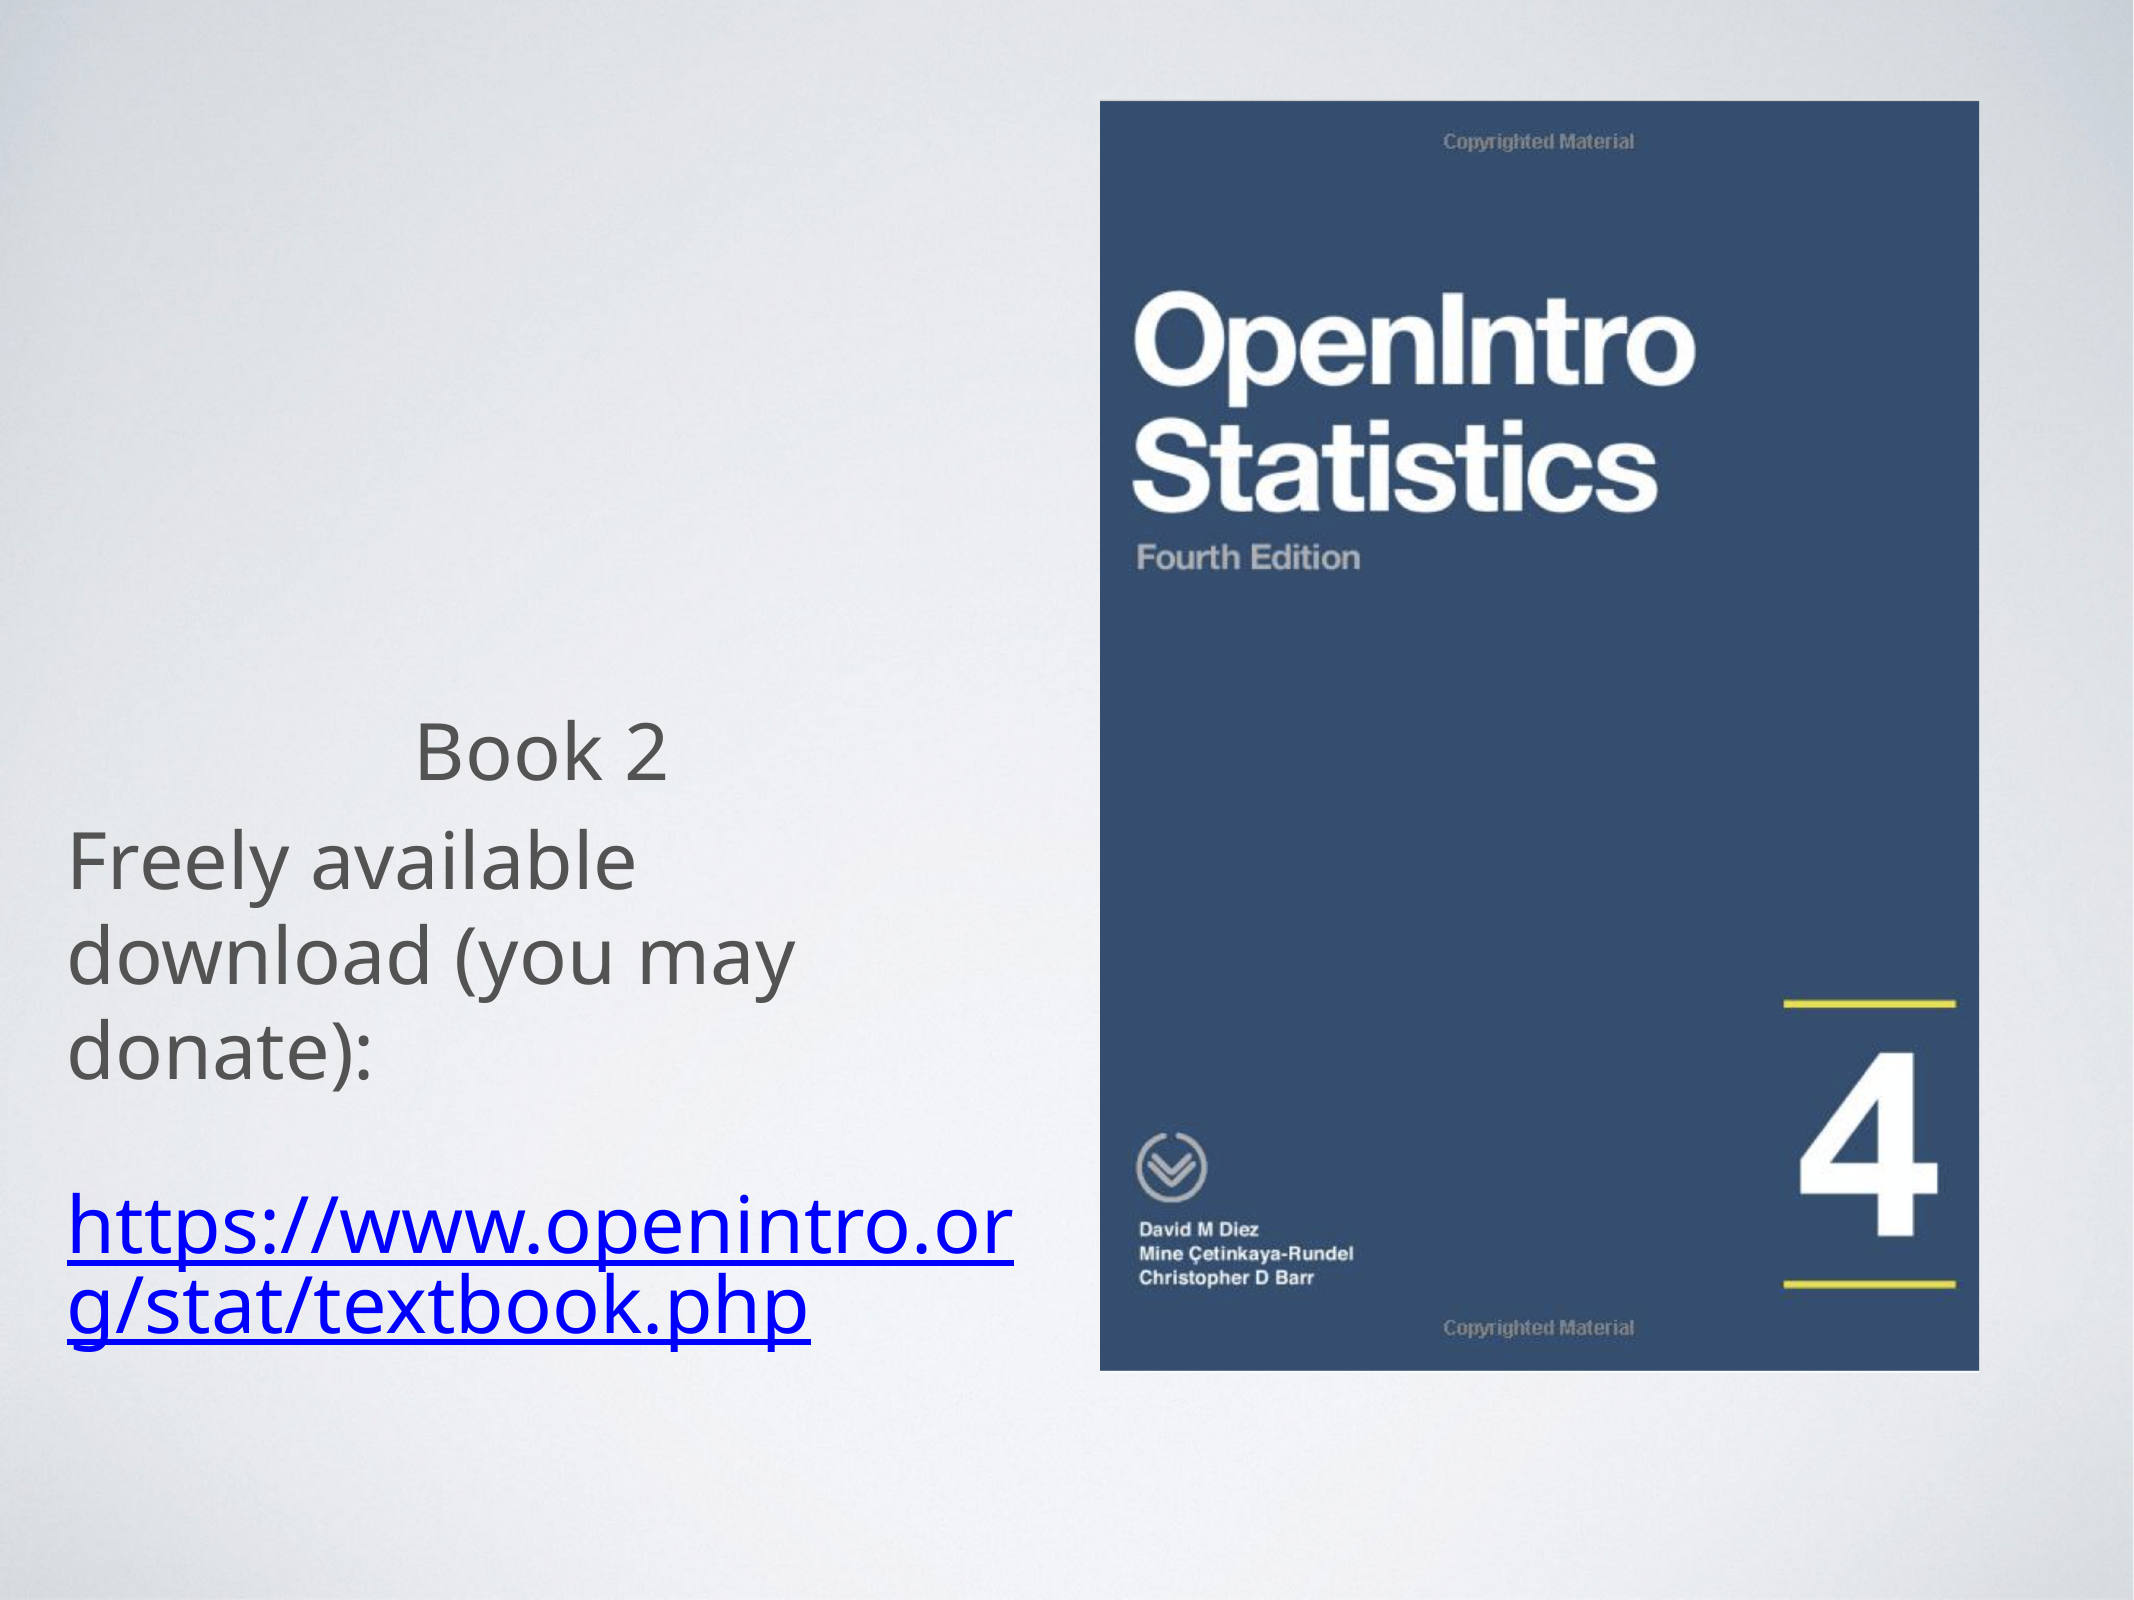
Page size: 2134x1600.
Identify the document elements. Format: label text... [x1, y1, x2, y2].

list Freely available download (you may donate): https://www.openintro.org/stat/textbook.php [57, 801, 1026, 1441]
picture [0, 0, 2134, 1600]
title Book 2 [57, 166, 1026, 801]
